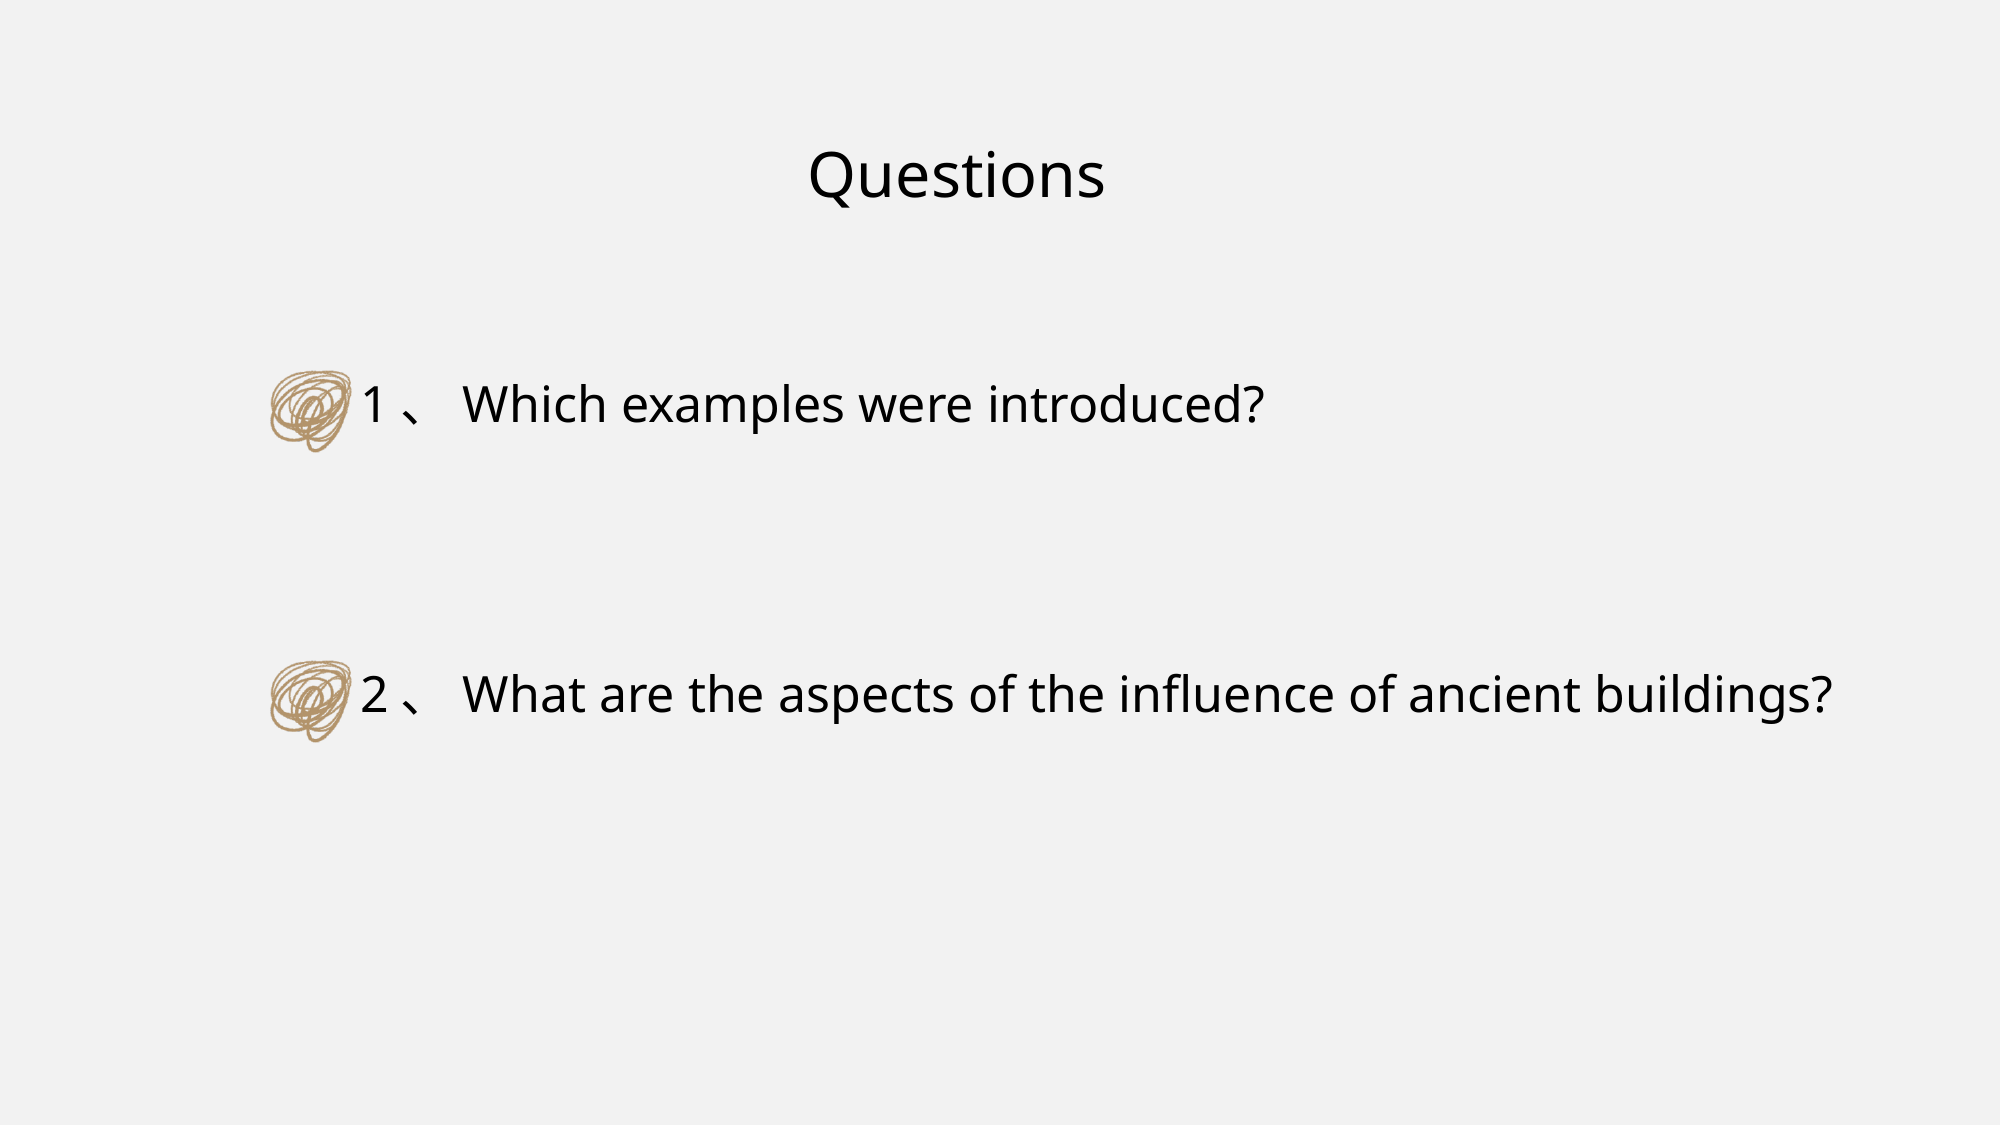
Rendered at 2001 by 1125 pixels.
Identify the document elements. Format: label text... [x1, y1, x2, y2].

picture [268, 658, 354, 744]
text_box Questions [801, 92, 1199, 215]
text_box 1、Which examples were introduced? [354, 368, 1292, 444]
text_box 2、What are the aspects of the influence of ancient buildings? [354, 658, 1888, 735]
picture [268, 368, 354, 454]
